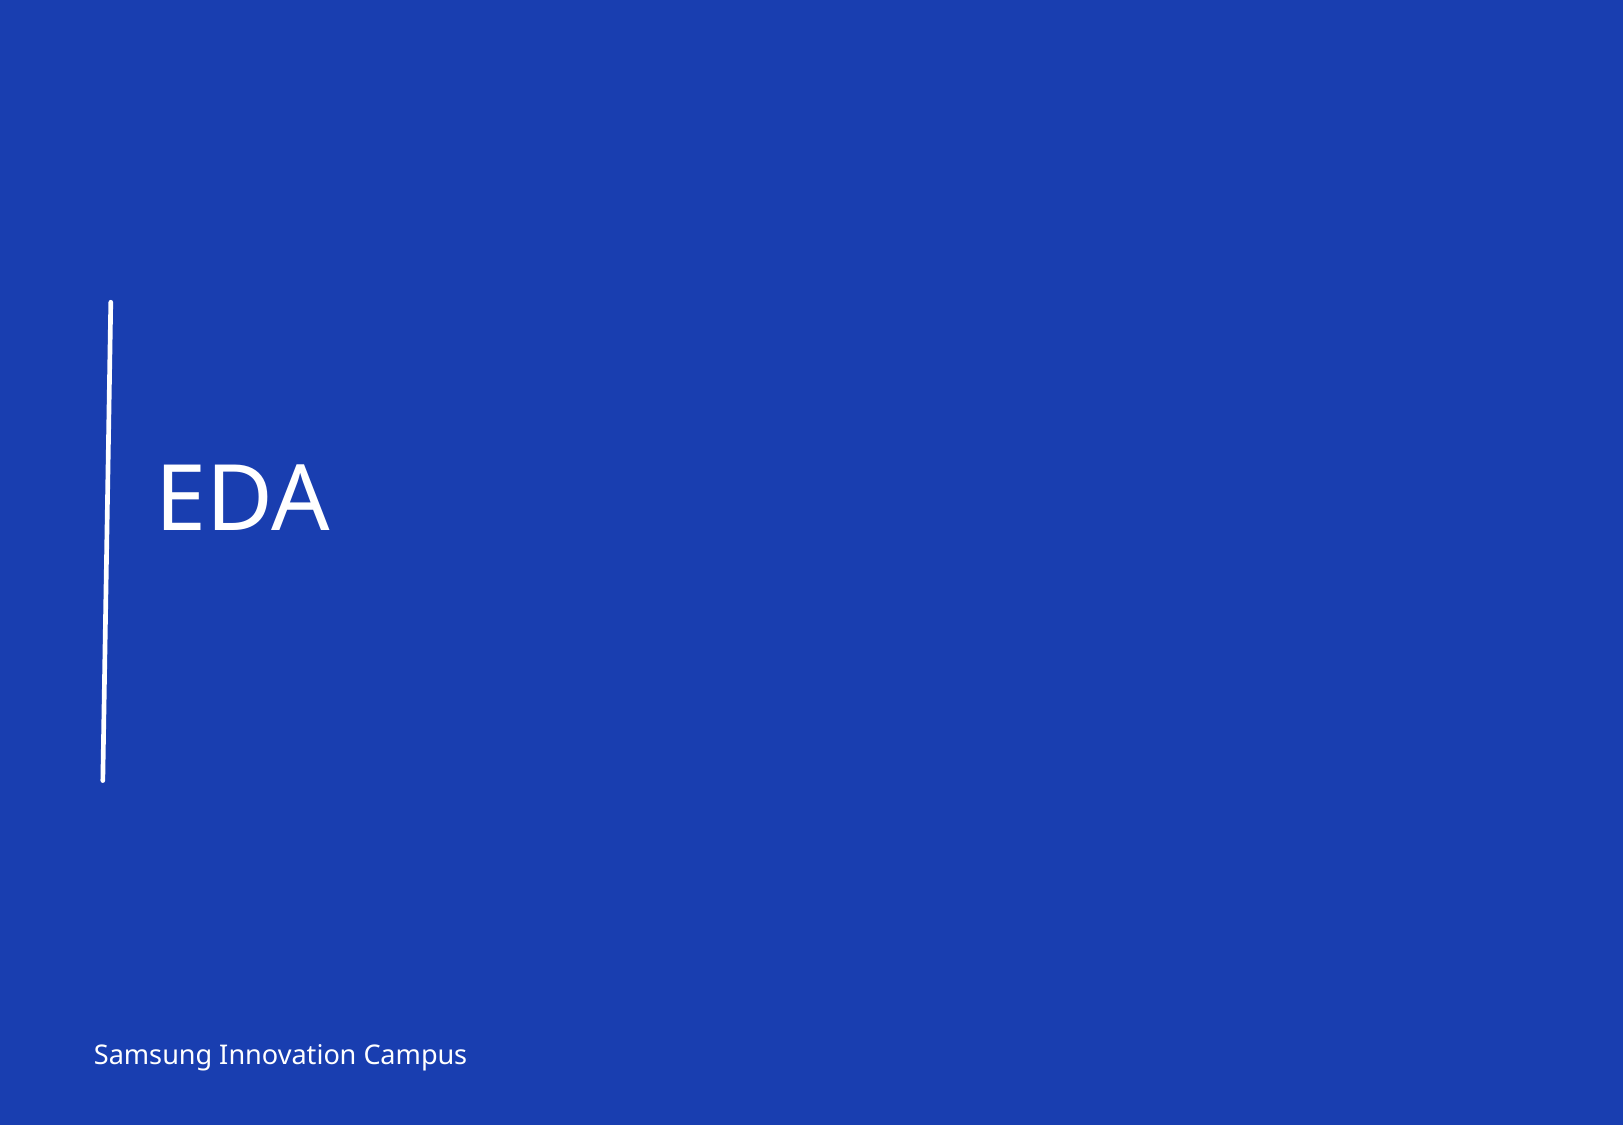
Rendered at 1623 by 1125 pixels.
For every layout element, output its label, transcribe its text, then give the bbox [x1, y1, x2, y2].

text_box EDA [155, 439, 1305, 550]
text_box Samsung Innovation Campus [93, 1037, 568, 1071]
